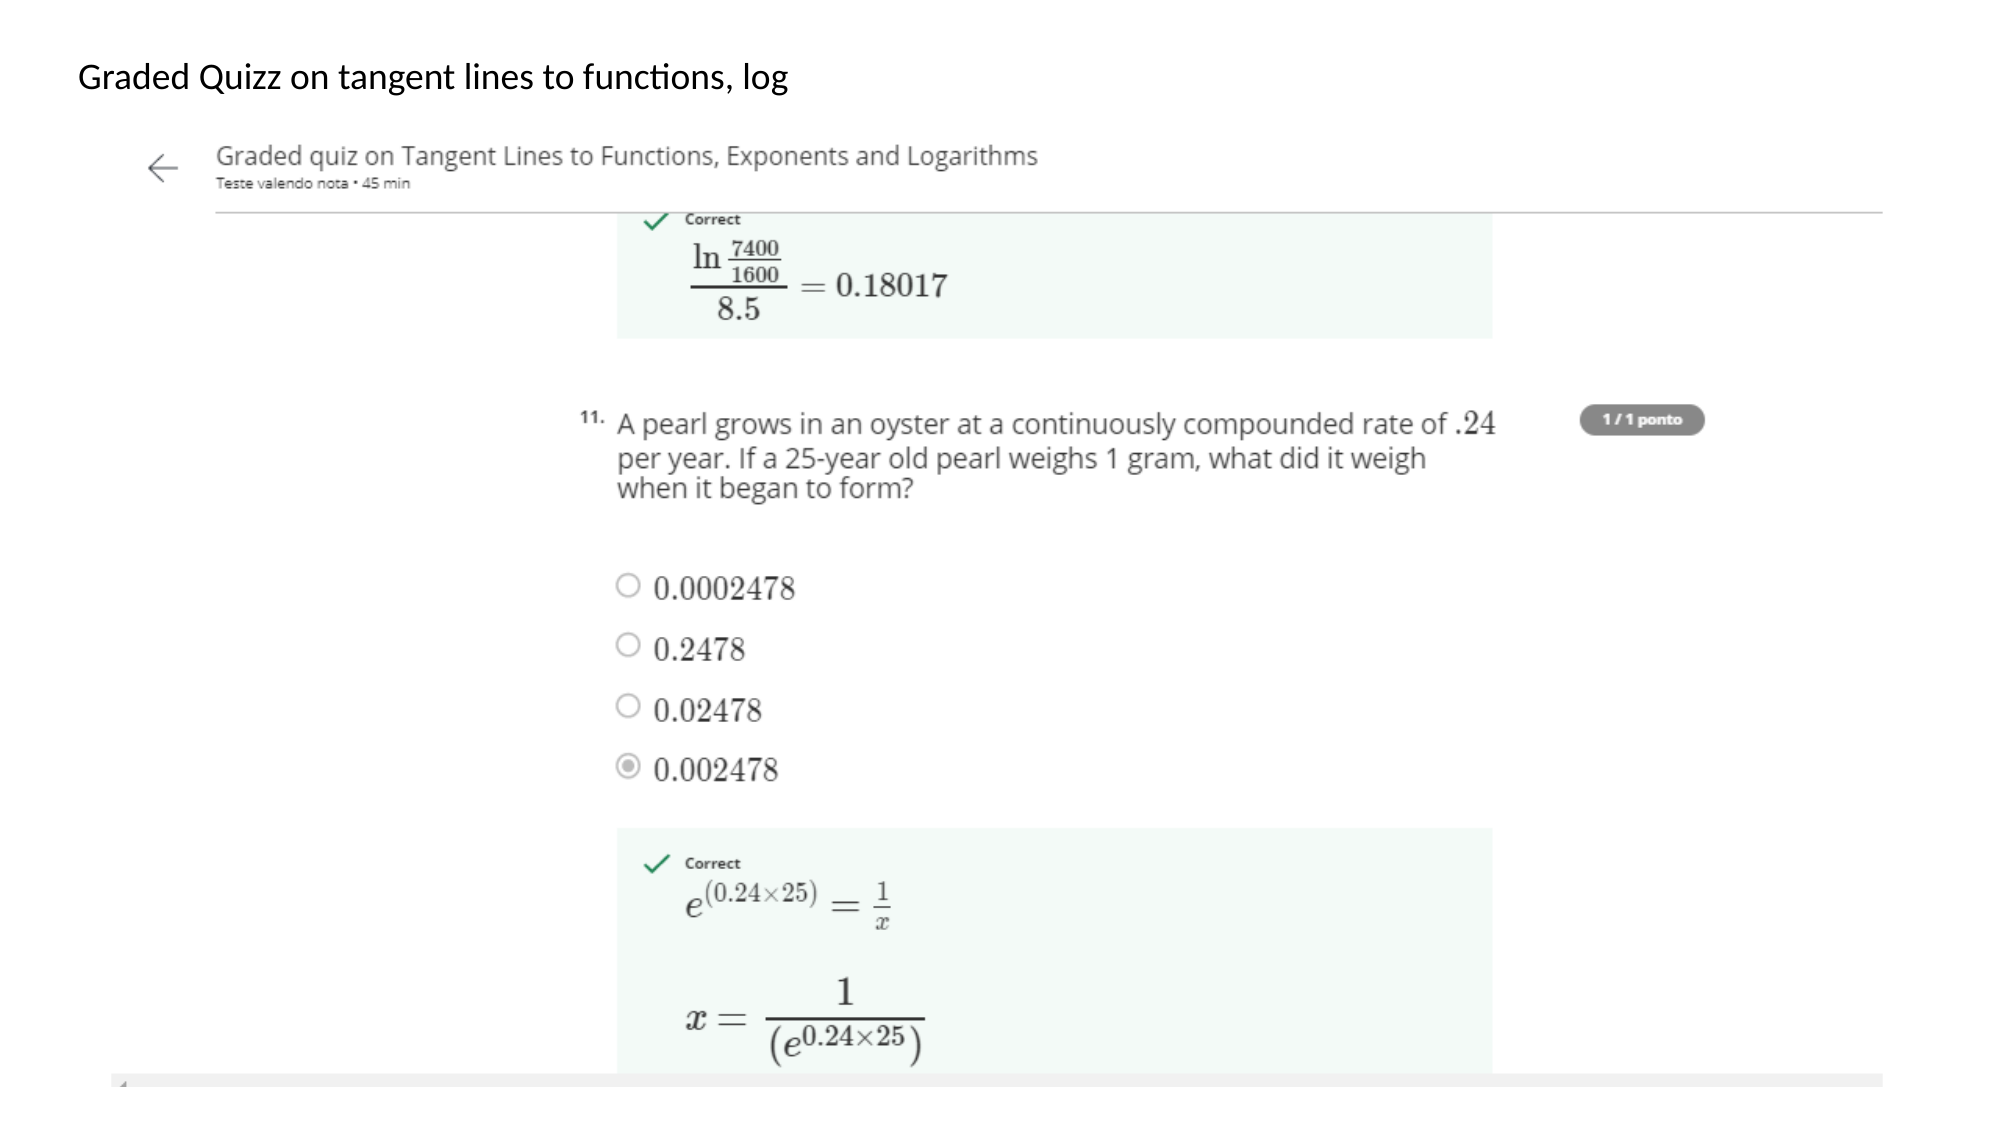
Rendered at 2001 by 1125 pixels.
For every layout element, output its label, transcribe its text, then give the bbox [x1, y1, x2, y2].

text_box Graded Quizz on tangent lines to functions, log [63, 44, 1135, 149]
picture [111, 124, 1883, 1087]
